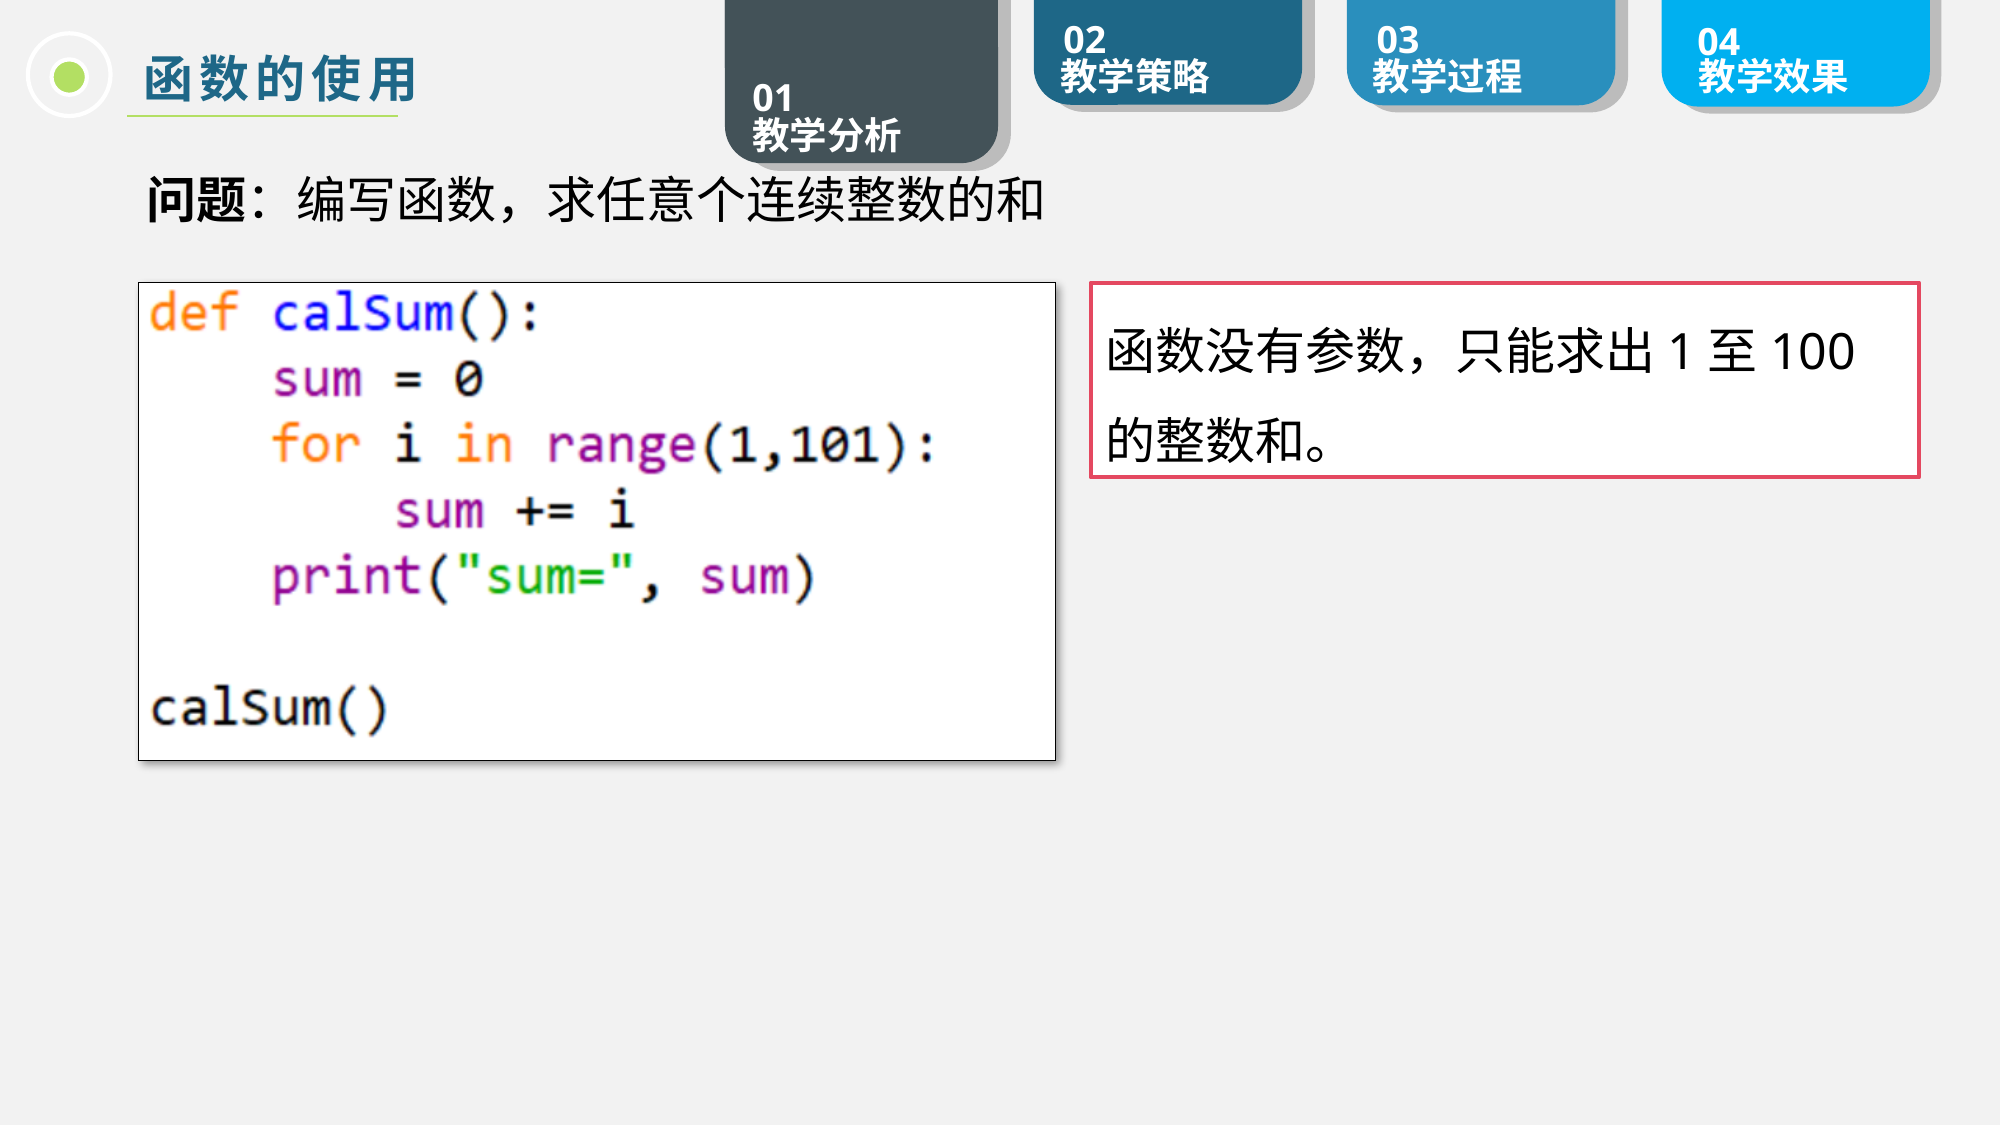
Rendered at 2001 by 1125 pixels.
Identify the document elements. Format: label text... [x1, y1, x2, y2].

text_box 函数的使用 [128, 40, 1155, 115]
text_box 问题：编写函数，求任意个连续整数的和 [131, 161, 1062, 237]
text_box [27, 33, 111, 117]
text_box 函数没有参数，只能求出1至100的整数和。 [1089, 281, 1921, 479]
picture [137, 282, 1056, 761]
